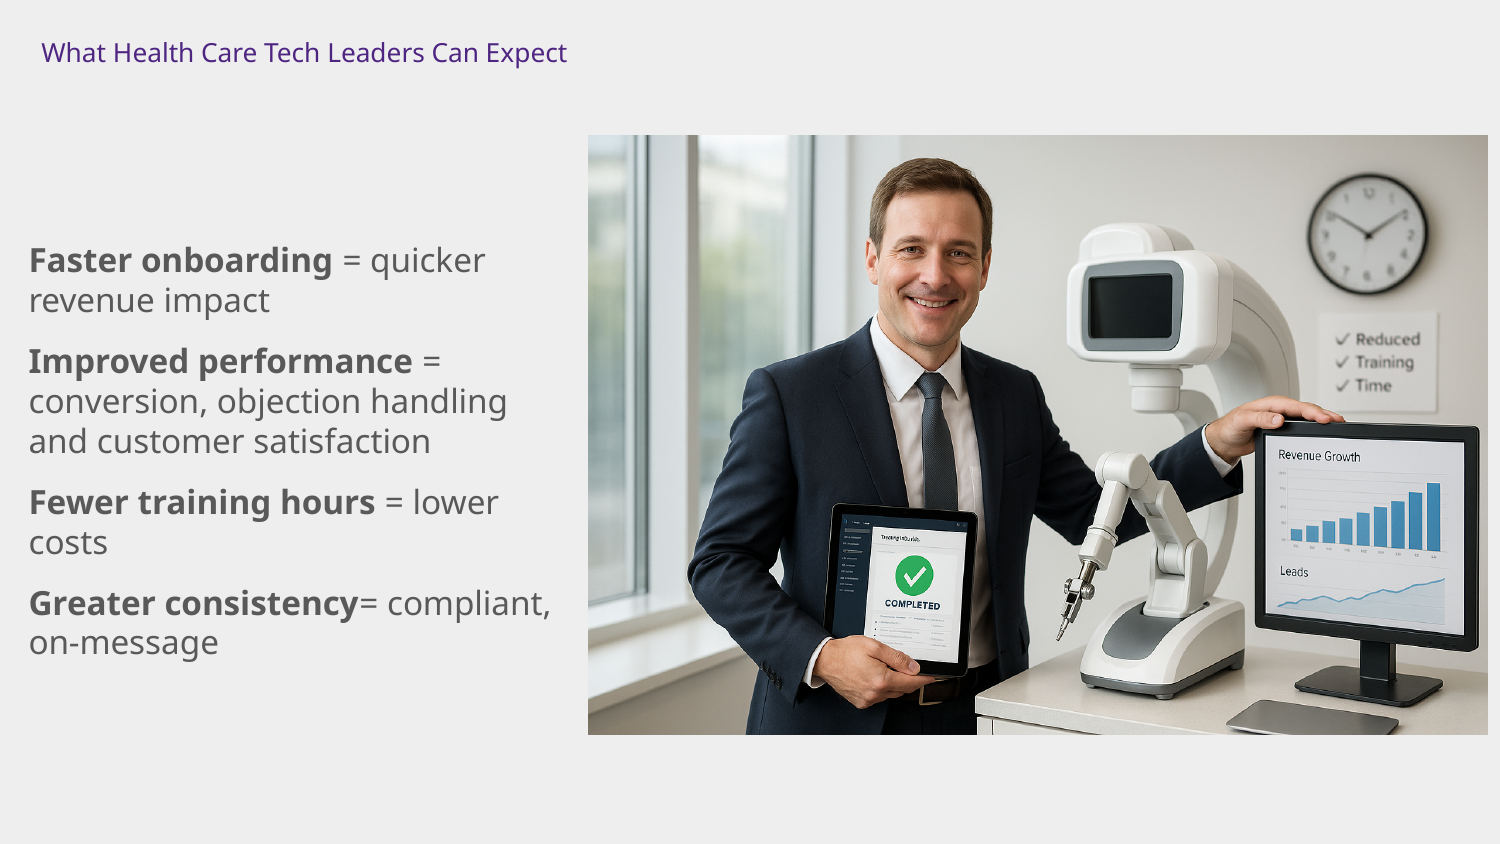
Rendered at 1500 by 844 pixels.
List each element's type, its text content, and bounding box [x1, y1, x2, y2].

text_box Faster onboarding = quicker revenue impact Improved performance = conversion, objection handling and customer satisfaction Fewer training hours = lower costs Greater consistency= compliant, on-message [13, 224, 573, 697]
title What Health Care Tech Leaders Can Expect [26, 16, 599, 111]
picture [588, 135, 1488, 736]
